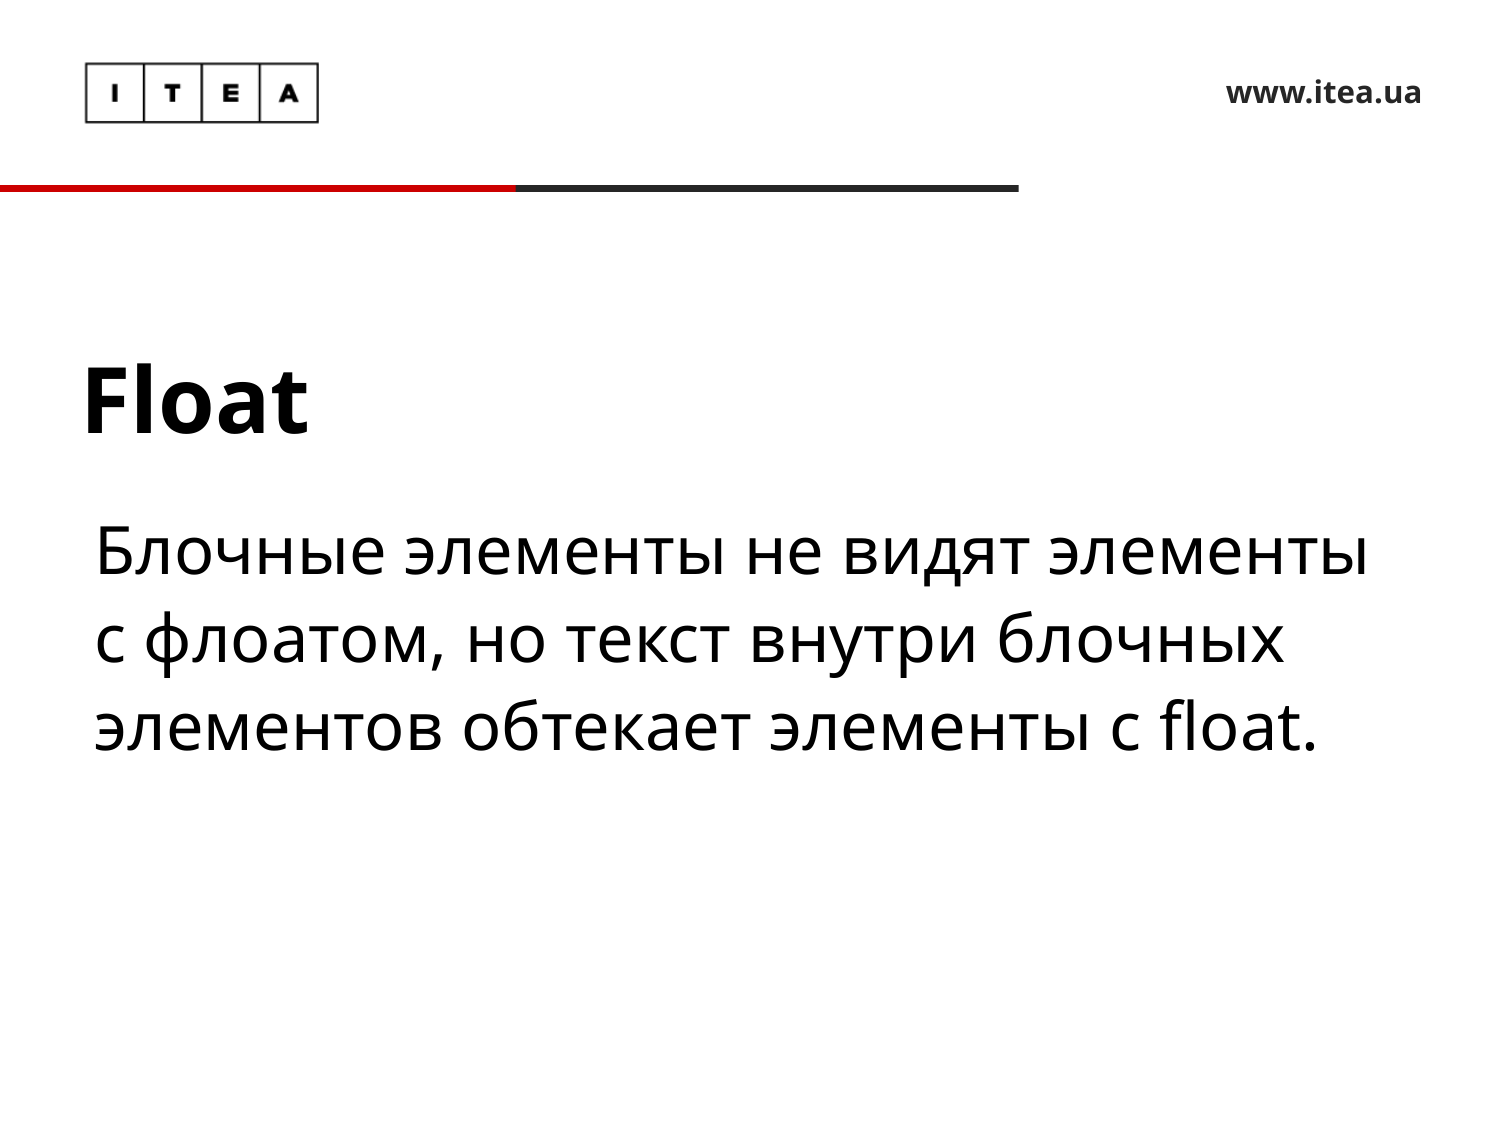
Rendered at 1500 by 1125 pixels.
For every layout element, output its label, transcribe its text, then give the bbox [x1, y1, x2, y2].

text_box [0, 185, 516, 192]
text_box www.itea.ua [1172, 66, 1477, 115]
title Float [65, 323, 1425, 421]
picture [57, 49, 344, 133]
list Блочные элементы не видят элементы с флоатом, но текст внутри блочных элементов обтекает элементы с float. [79, 492, 1421, 1036]
text_box [516, 185, 1019, 192]
